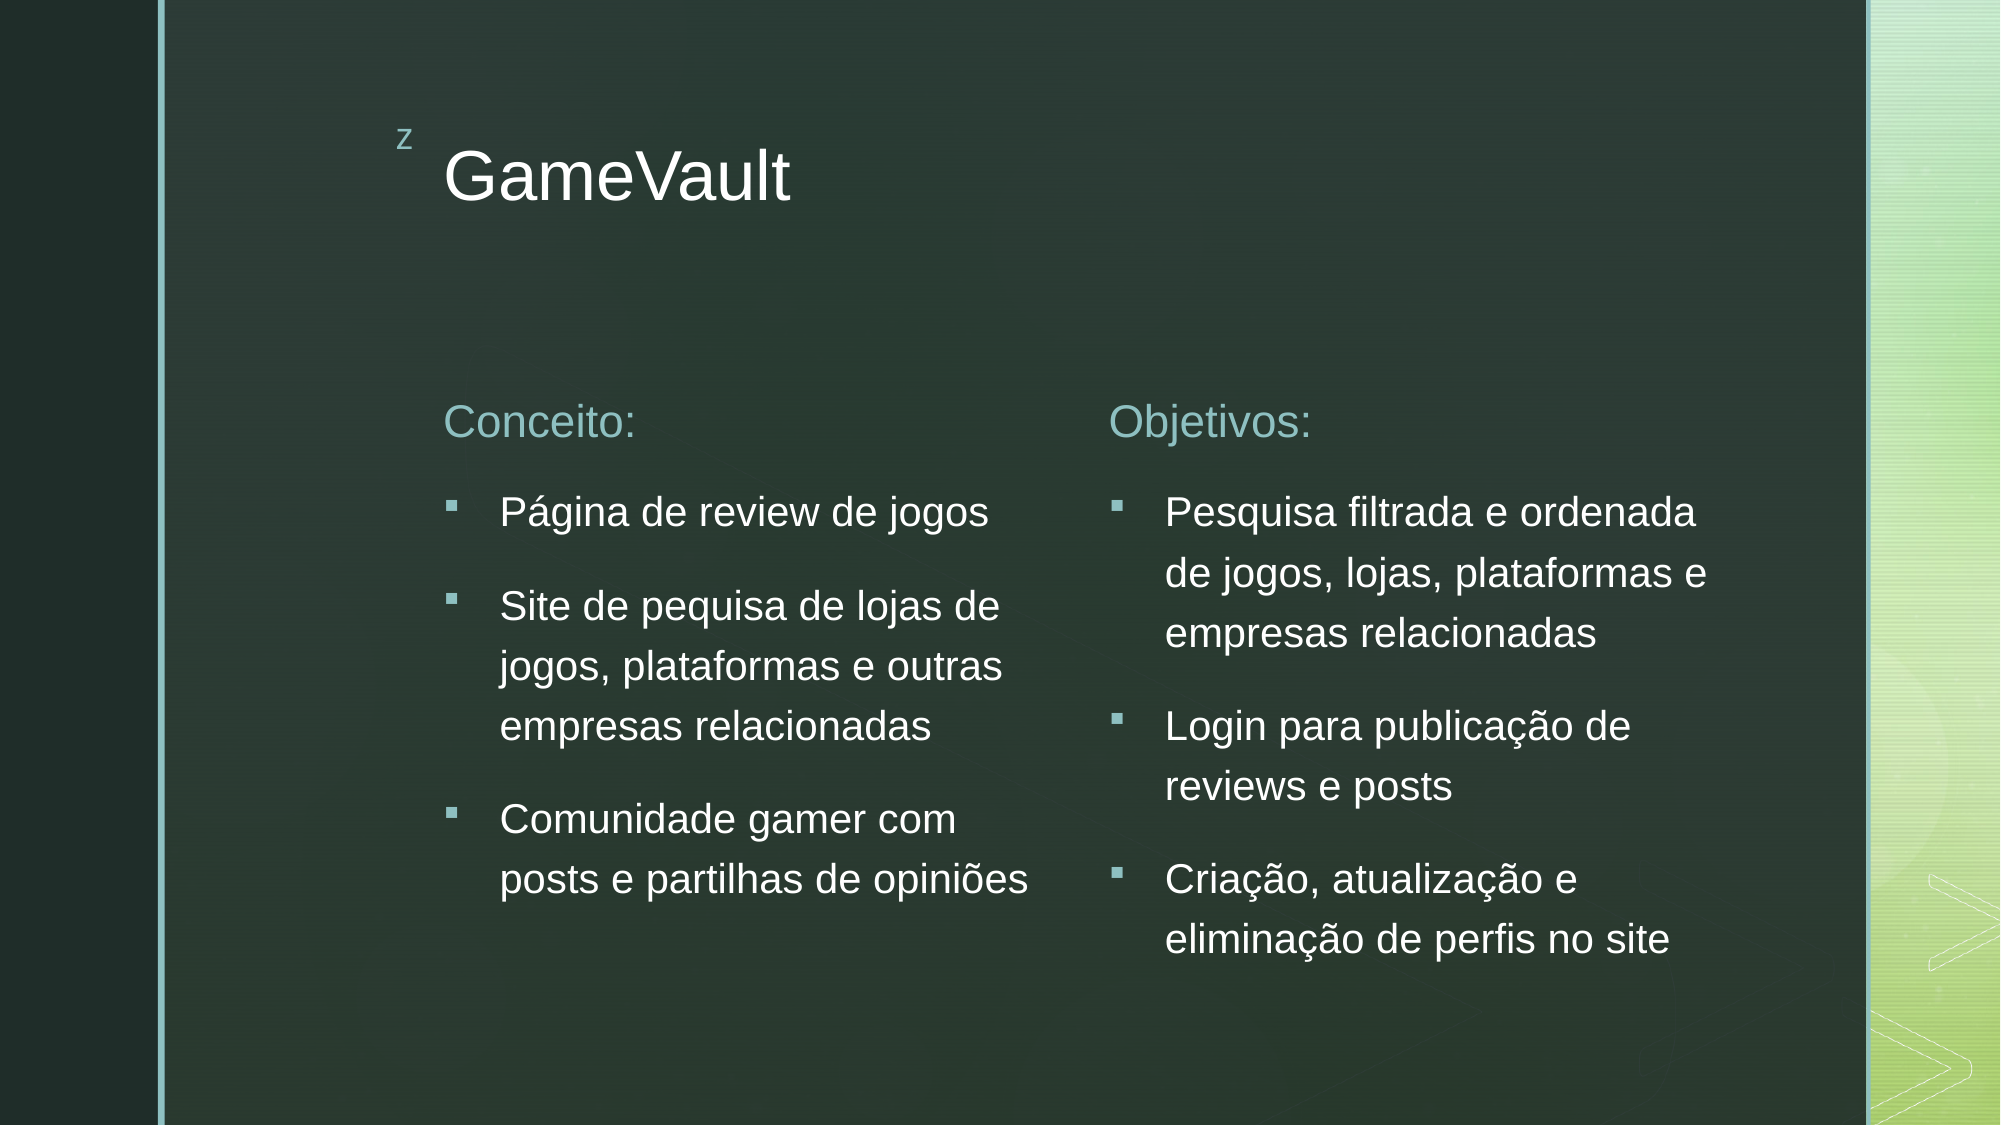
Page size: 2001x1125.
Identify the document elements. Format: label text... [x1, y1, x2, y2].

list Conceito: [428, 336, 1068, 454]
picture [1871, 0, 2001, 1125]
title GameVault [428, 132, 1734, 309]
list Objetivos: [1093, 336, 1734, 454]
list Página de review de jogos Site de pequisa de lojas de jogos, plataformas e outras empresas relacionadas Comunidade gamer com posts e partilhas de opiniões [428, 467, 1067, 972]
list Pesquisa filtrada e ordenada de jogos, lojas, plataformas e empresas relacionadas Login para publicação de reviews e posts Criação, atualização e eliminação de perfis no site [1093, 467, 1734, 972]
